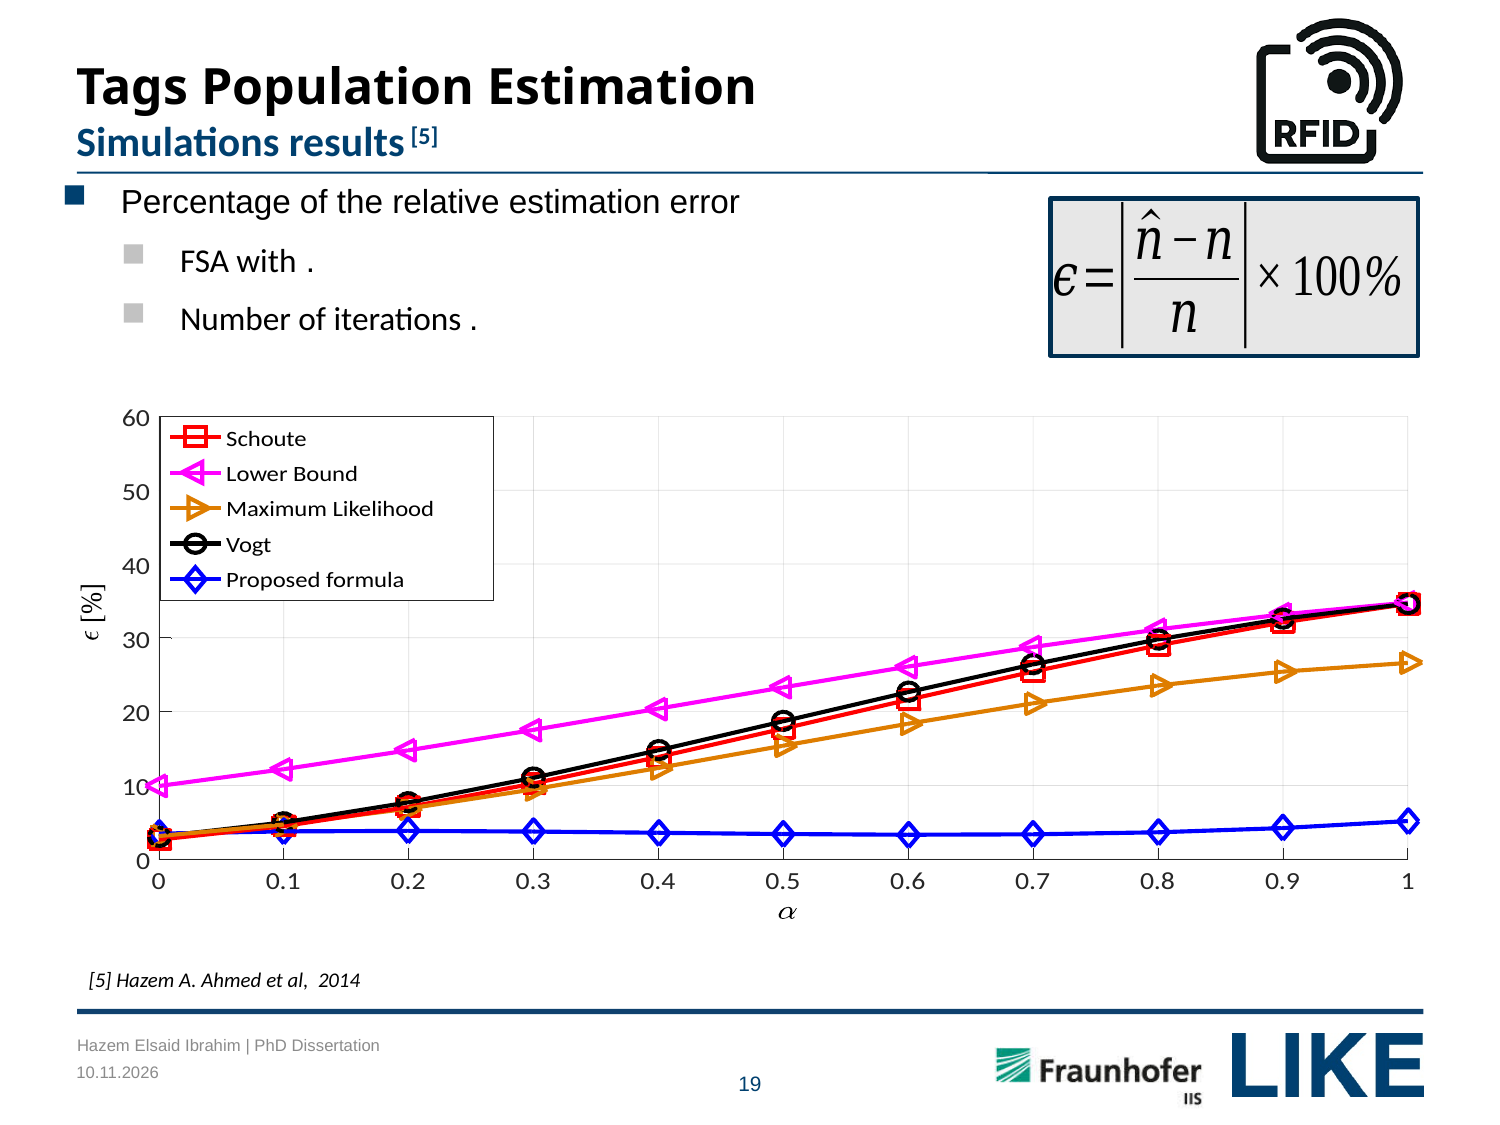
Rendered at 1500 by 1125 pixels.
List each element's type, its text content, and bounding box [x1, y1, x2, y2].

picture [1232, 1033, 1424, 1097]
picture [986, 1020, 1210, 1116]
footer Hazem Elsaid Ibrahim | PhD Dissertation [77, 1035, 552, 1056]
picture [1234, 16, 1424, 166]
text_box [5] Hazem A. Ahmed et al, 2014 [73, 959, 396, 999]
title Tags Population Estimation Simulations results [5] [76, 54, 1229, 166]
picture [60, 396, 1424, 929]
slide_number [76, 1062, 427, 1083]
